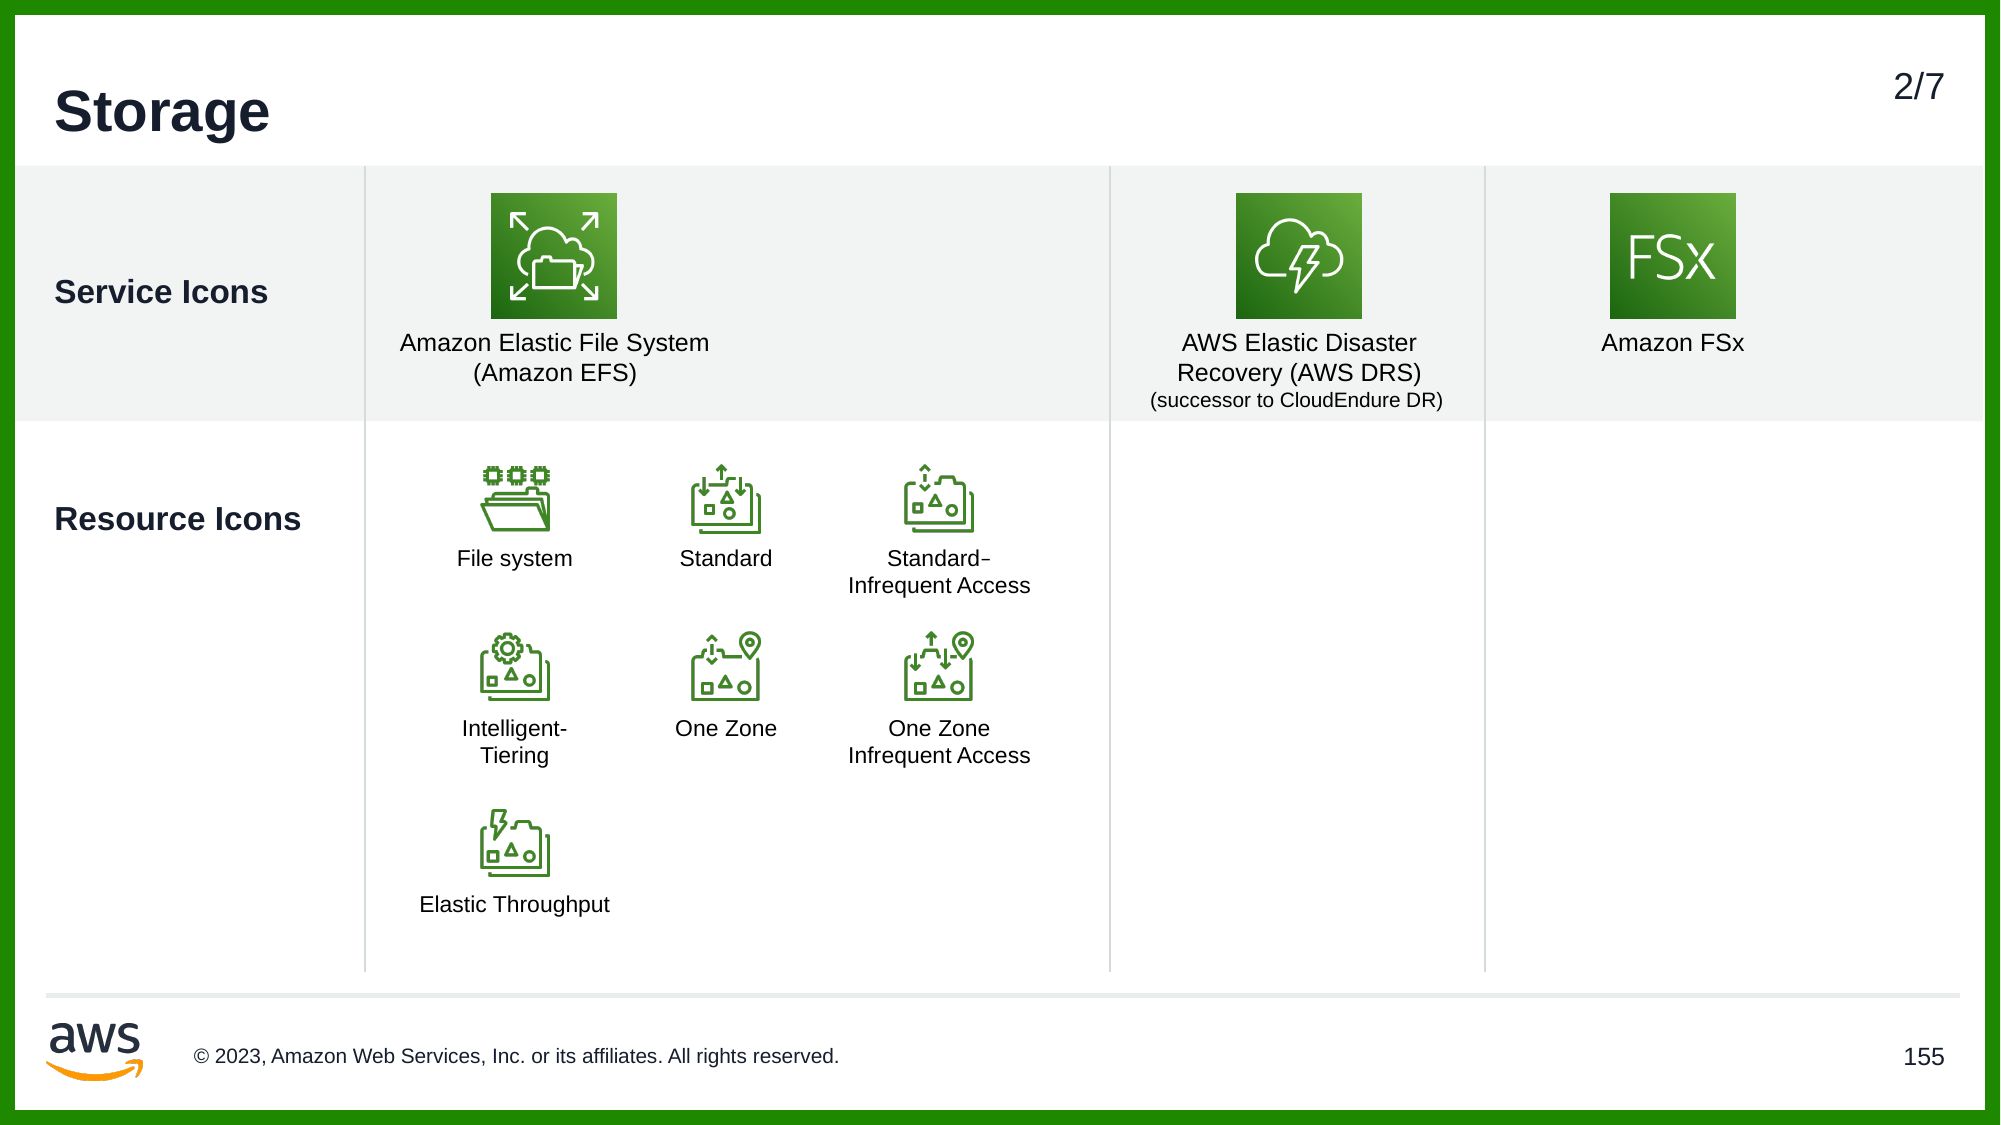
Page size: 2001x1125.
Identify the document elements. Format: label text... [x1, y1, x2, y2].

picture [1236, 193, 1362, 319]
picture [477, 804, 553, 880]
text_box Amazon FSx [1492, 319, 1854, 364]
text_box Elastic Throughput [396, 882, 634, 925]
footer © 2023, Amazon Web Services, Inc. or its affiliates. All rights reserved. [178, 1025, 911, 1086]
picture [477, 461, 553, 537]
list 2/7 [1693, 59, 1961, 166]
slide_number 155 [1493, 1025, 1961, 1086]
text_box Standard–Infrequent Access [830, 535, 1049, 606]
picture [46, 1023, 143, 1081]
picture [1610, 193, 1736, 319]
picture [688, 628, 764, 704]
text_box Intelligent-Tiering [420, 706, 609, 776]
text_box One Zone [632, 706, 821, 749]
picture [477, 628, 553, 704]
text_box One Zone Infrequent Access [830, 706, 1049, 776]
text_box Standard [632, 535, 821, 579]
text_box File system [420, 535, 609, 579]
picture [901, 628, 977, 704]
picture [491, 193, 617, 319]
picture [901, 461, 977, 537]
title Storage [39, 59, 1457, 166]
text_box AWS Elastic Disaster Recovery (AWS DRS) (successor to CloudEndure DR) [1120, 319, 1480, 419]
text_box Amazon Elastic File System (Amazon EFS) [367, 319, 744, 394]
picture [688, 461, 764, 537]
